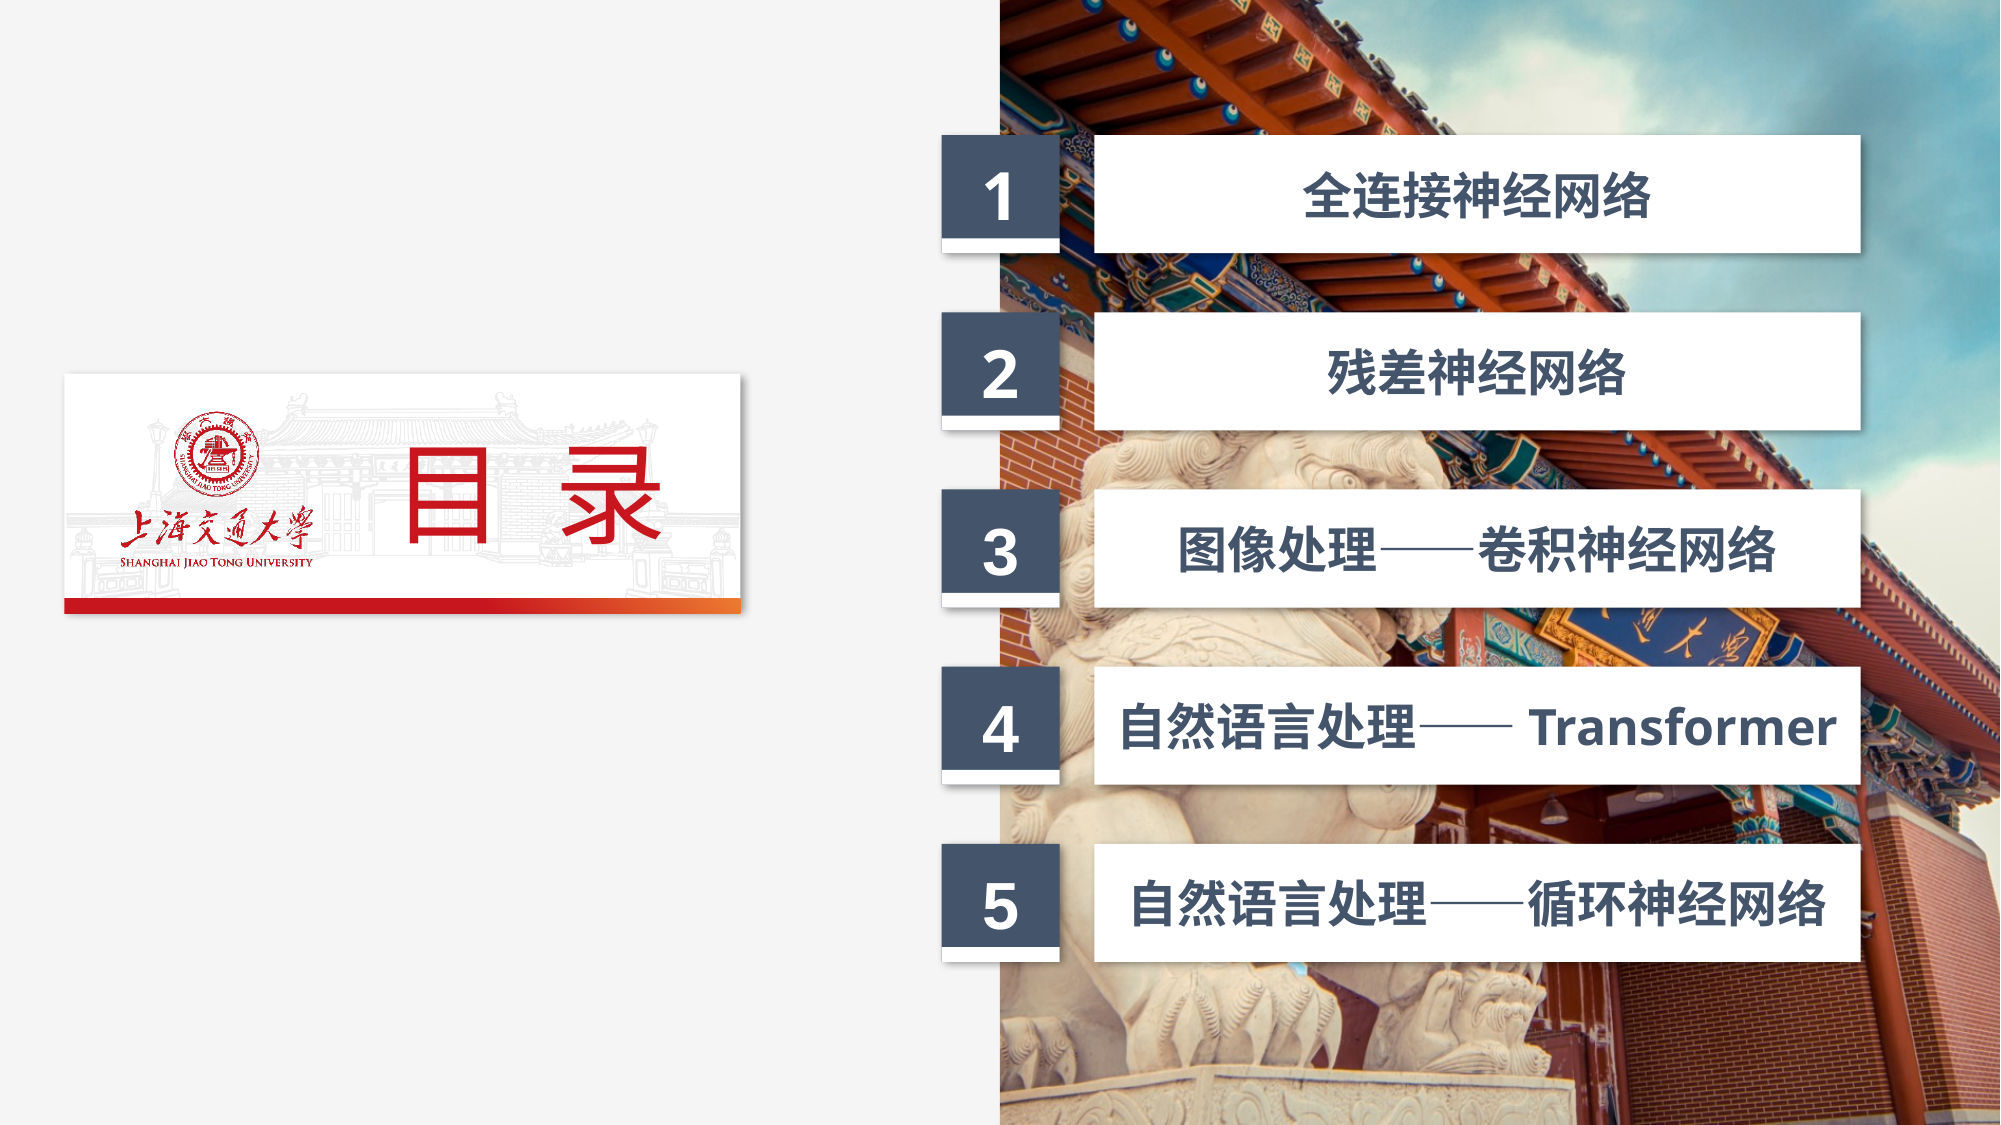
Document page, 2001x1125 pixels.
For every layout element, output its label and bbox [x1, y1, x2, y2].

text_box [941, 843, 1060, 962]
picture [999, 0, 2000, 1125]
text_box [941, 135, 1060, 254]
text_box [941, 489, 1060, 608]
picture [85, 400, 347, 584]
text_box [941, 312, 1060, 431]
text_box [941, 666, 1060, 785]
